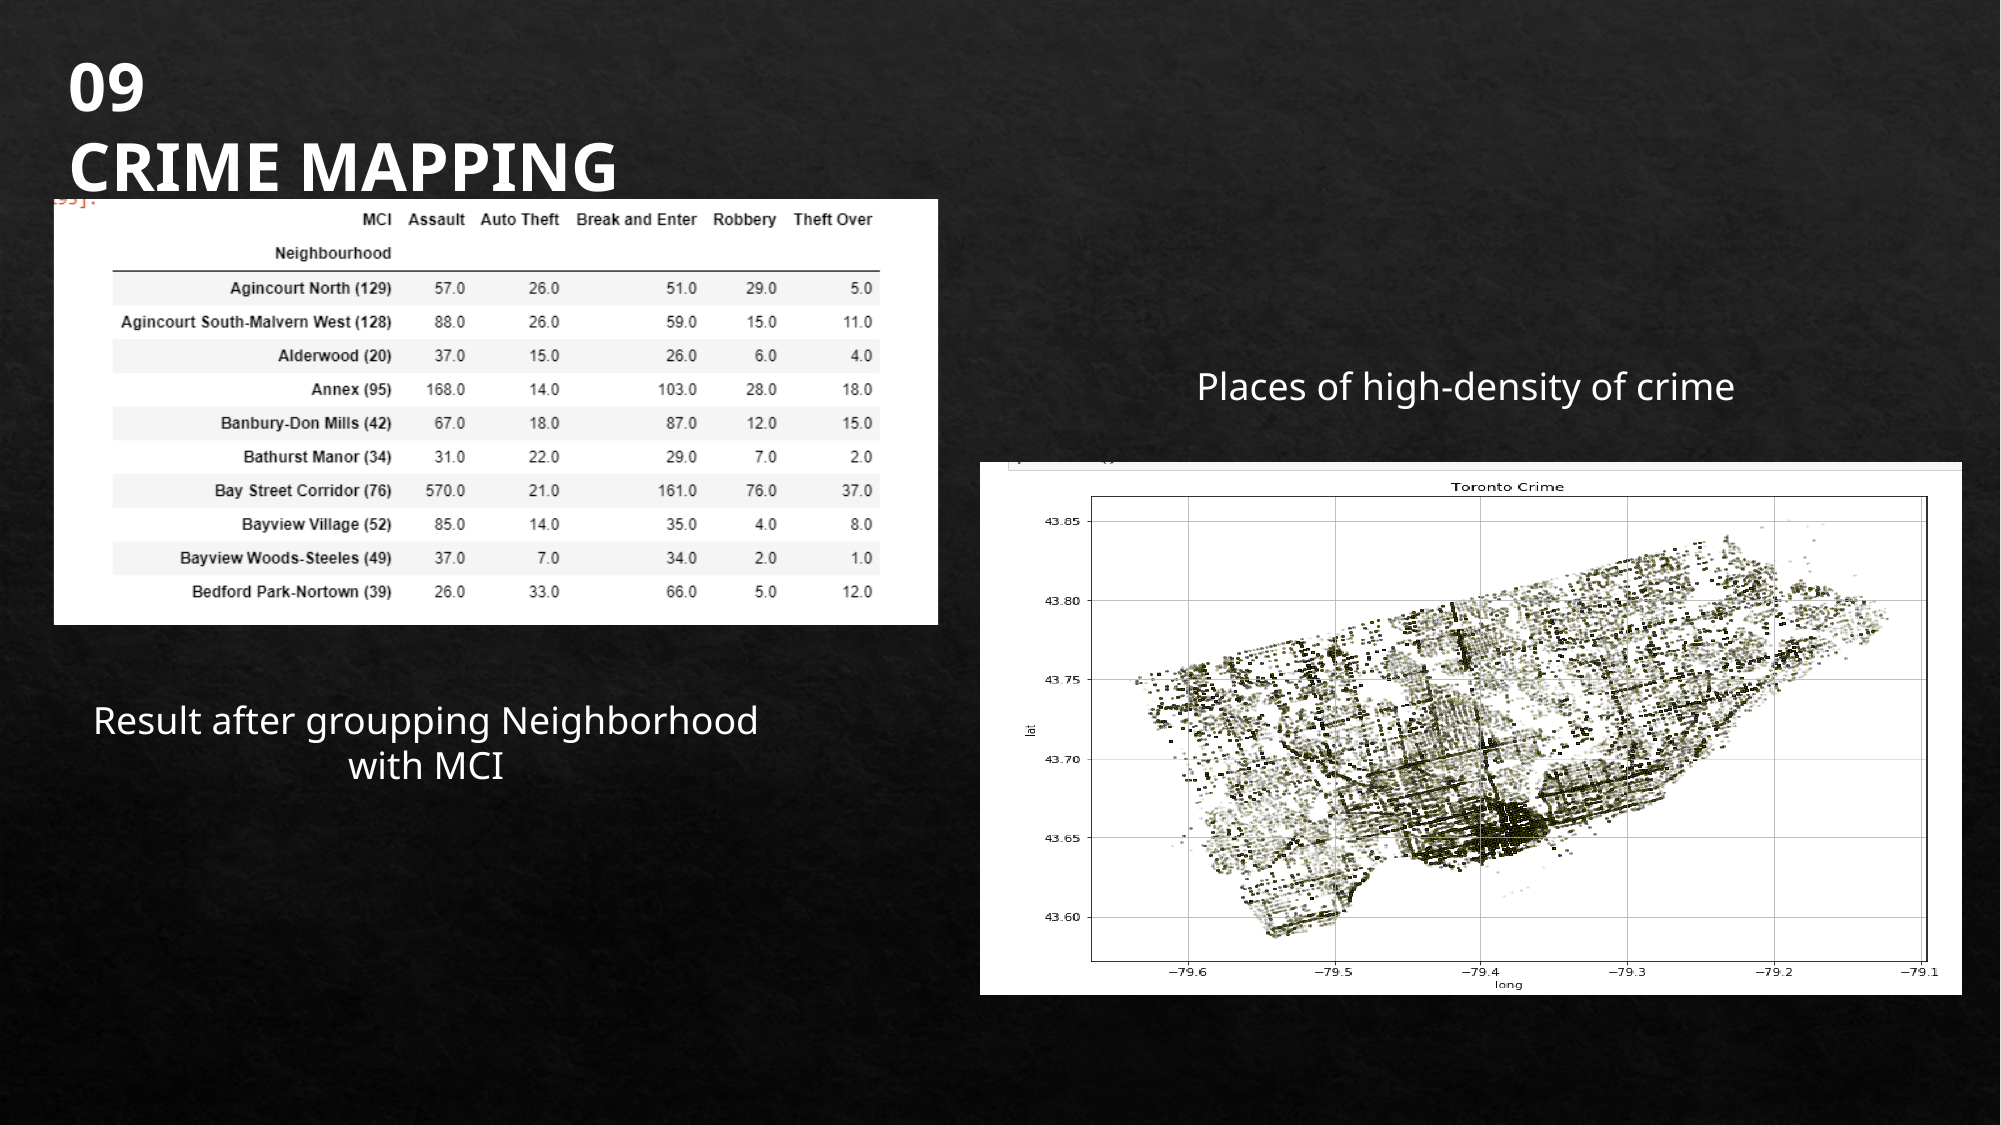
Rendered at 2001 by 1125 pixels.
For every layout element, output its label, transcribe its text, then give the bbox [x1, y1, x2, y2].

picture [53, 199, 939, 626]
text_box Places of high-density of crime [1059, 355, 1883, 416]
text_box Result after groupping Neighborhood with MCI [70, 689, 782, 794]
picture [979, 462, 1963, 995]
text_box 09 CRIME MAPPING [53, 37, 1342, 212]
